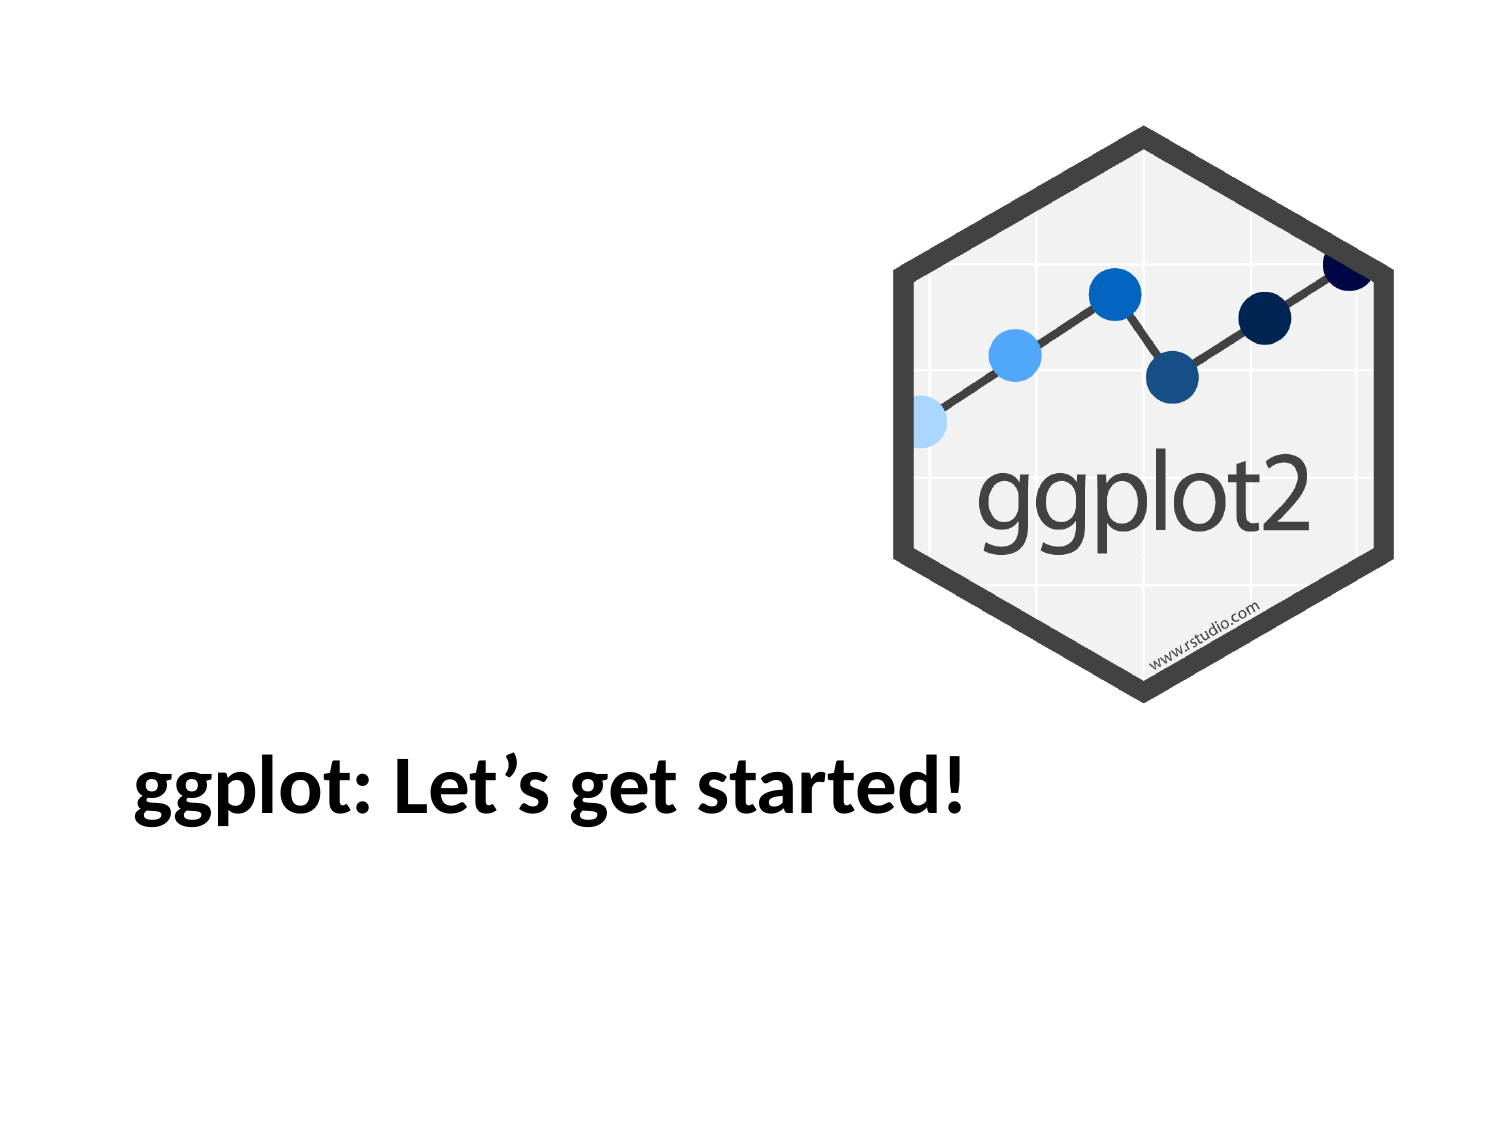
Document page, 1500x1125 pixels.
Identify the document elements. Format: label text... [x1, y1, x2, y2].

title ggplot: Let’s get started! [118, 722, 1394, 947]
picture [893, 124, 1394, 705]
